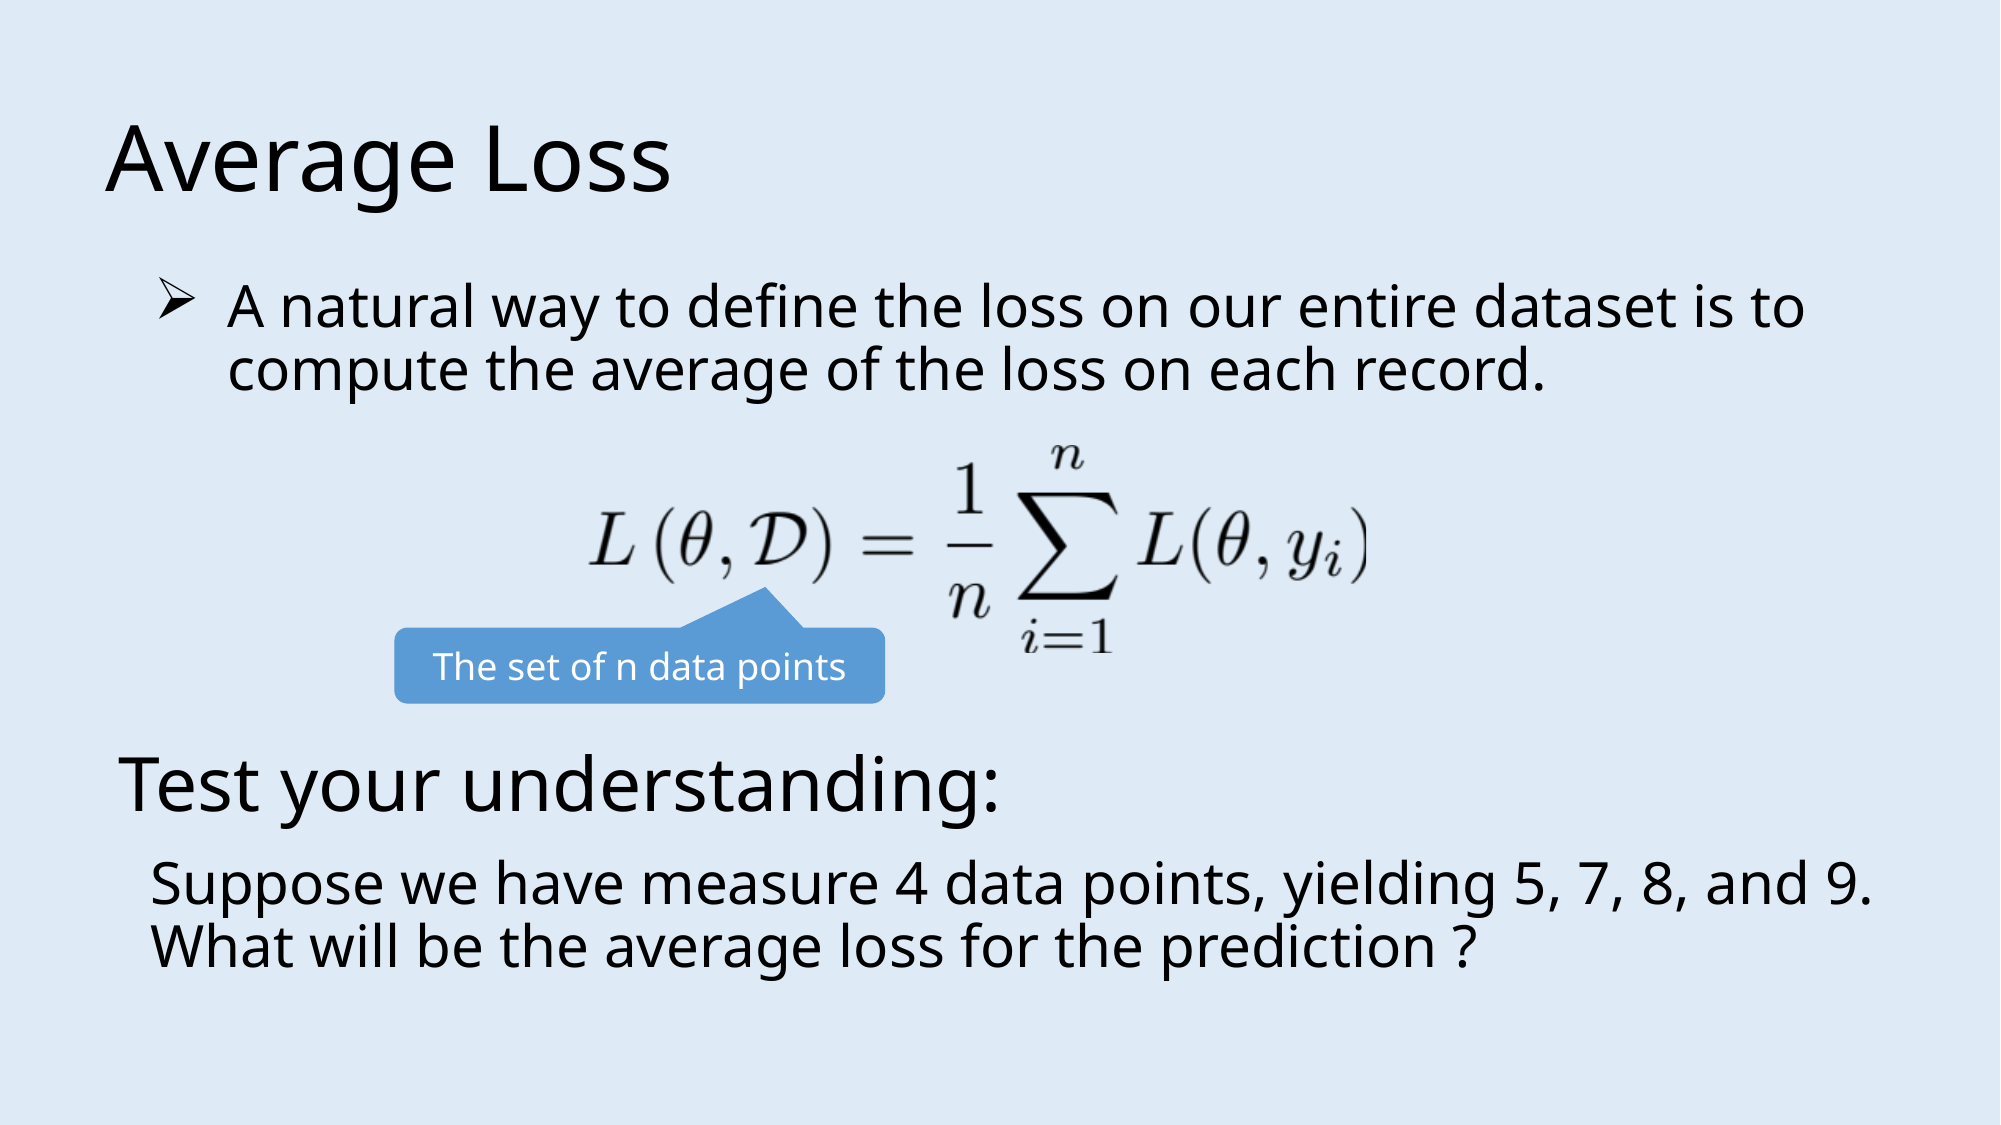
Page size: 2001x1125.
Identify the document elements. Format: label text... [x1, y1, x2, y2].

picture [586, 445, 1367, 653]
text_box The set of n data points [394, 627, 886, 704]
text_box Test your understanding: [104, 728, 1116, 834]
title Average Loss [90, 52, 1863, 271]
list A natural way to define the loss on our entire dataset is to compute the average of the loss on each record. [137, 270, 1952, 1043]
